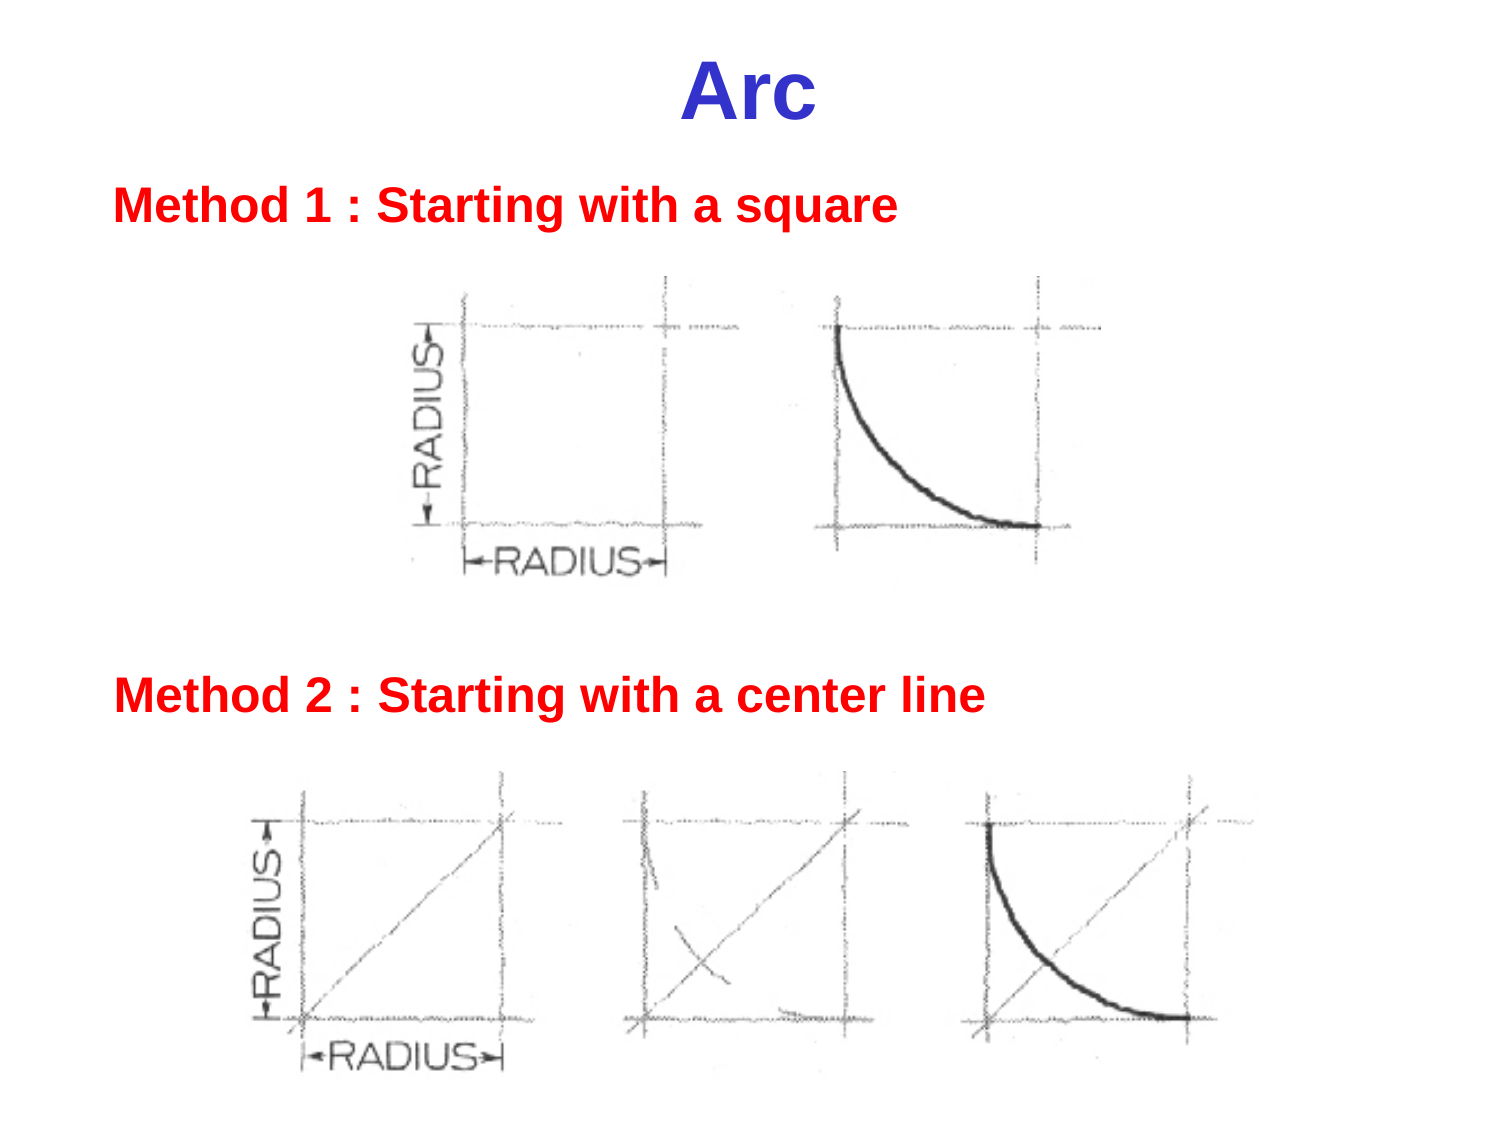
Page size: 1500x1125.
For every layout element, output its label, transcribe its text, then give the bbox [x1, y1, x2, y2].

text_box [236, 770, 1261, 1082]
text_box Arc [664, 28, 834, 144]
text_box Method 1 : Starting with a square [97, 165, 915, 240]
text_box Method 2 : Starting with a center line [98, 654, 1016, 730]
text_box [394, 276, 1101, 590]
